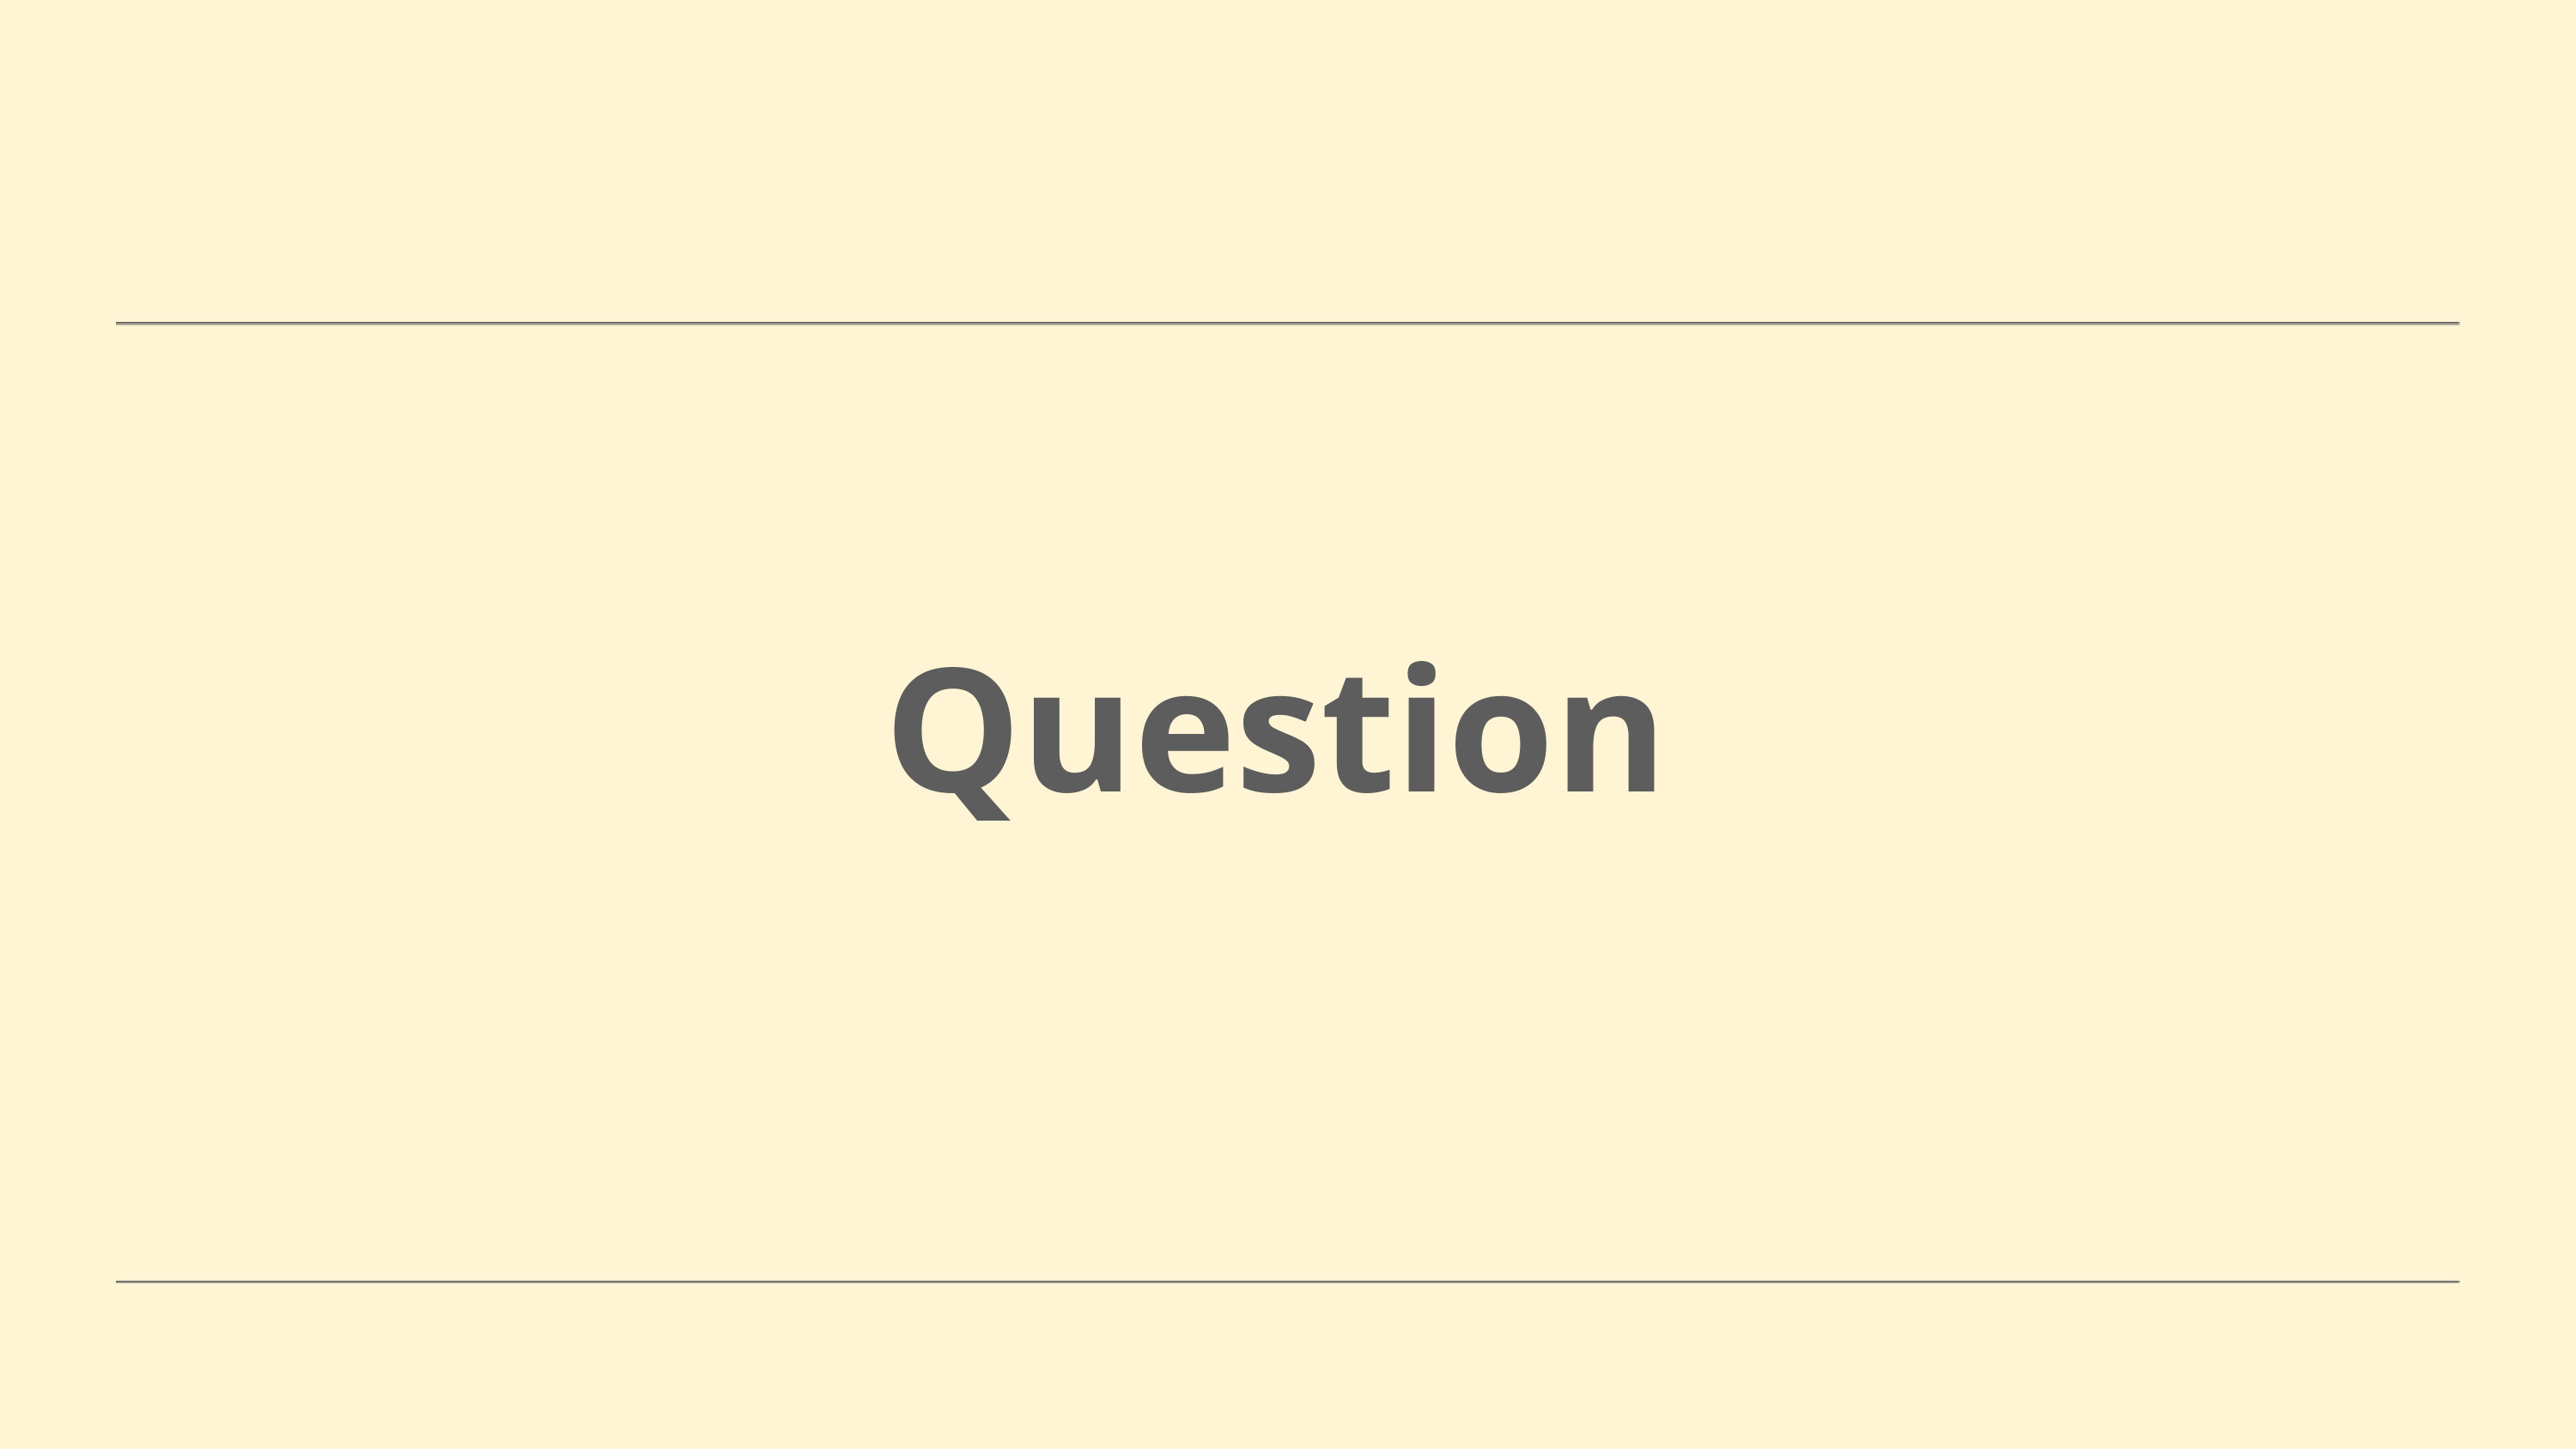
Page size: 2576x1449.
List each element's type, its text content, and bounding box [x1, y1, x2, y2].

picture [116, 322, 2460, 325]
text_box Question [410, 613, 2187, 833]
picture [116, 1280, 2460, 1283]
